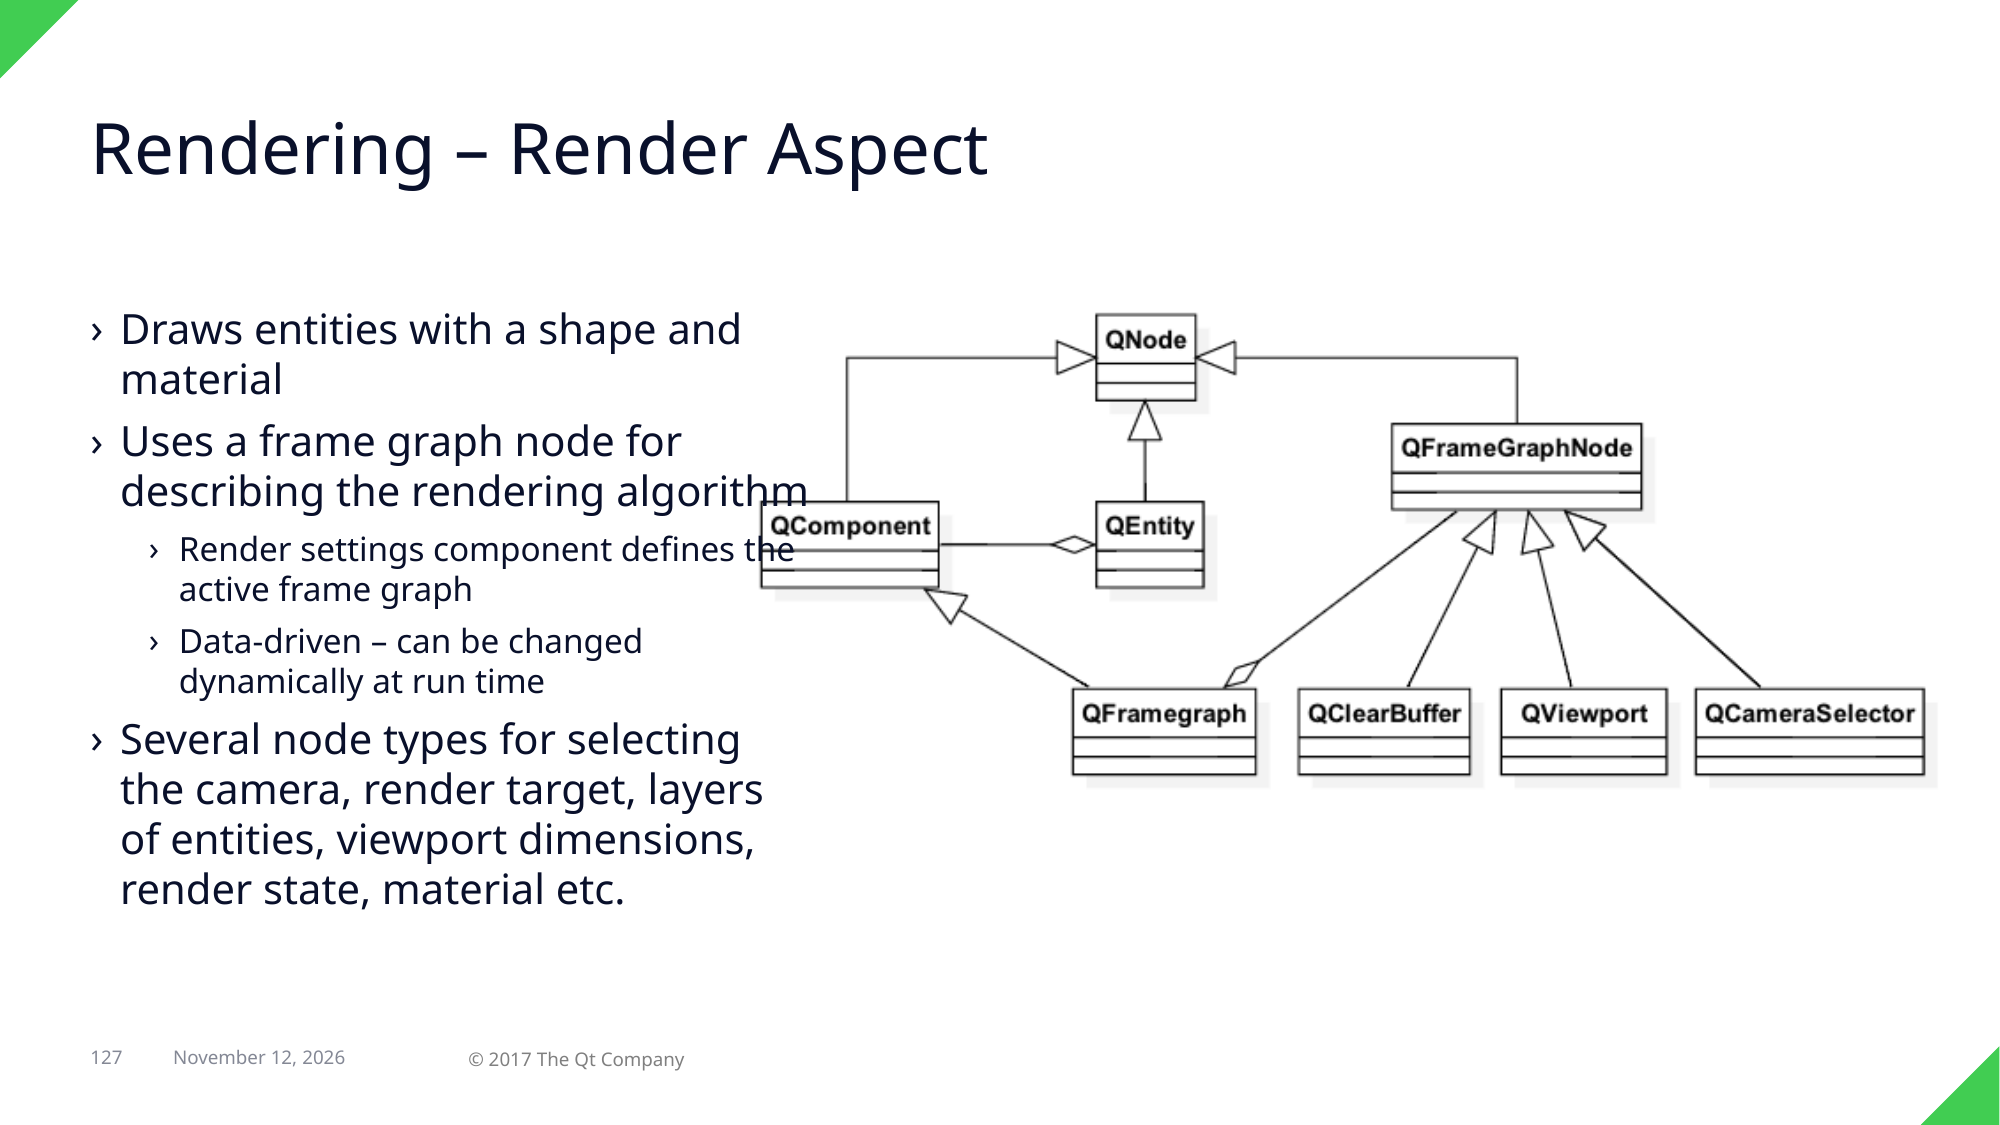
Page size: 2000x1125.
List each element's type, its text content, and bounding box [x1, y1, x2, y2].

list Draws entities with a shape and material Uses a frame graph node for describing the rendering algorithm Render settings component defines the active frame graph Data-driven – can be changed dynamically at run time Several node types for selecting the camera, render target, layers of entities, viewport dimensions, render state, material etc. [90, 302, 811, 1012]
picture [717, 278, 2000, 811]
slide_number 127 [90, 1046, 173, 1071]
footer © 2017 The Qt Company [468, 1046, 1910, 1071]
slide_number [173, 1046, 468, 1071]
title Rendering – Render Aspect [90, 113, 1910, 268]
